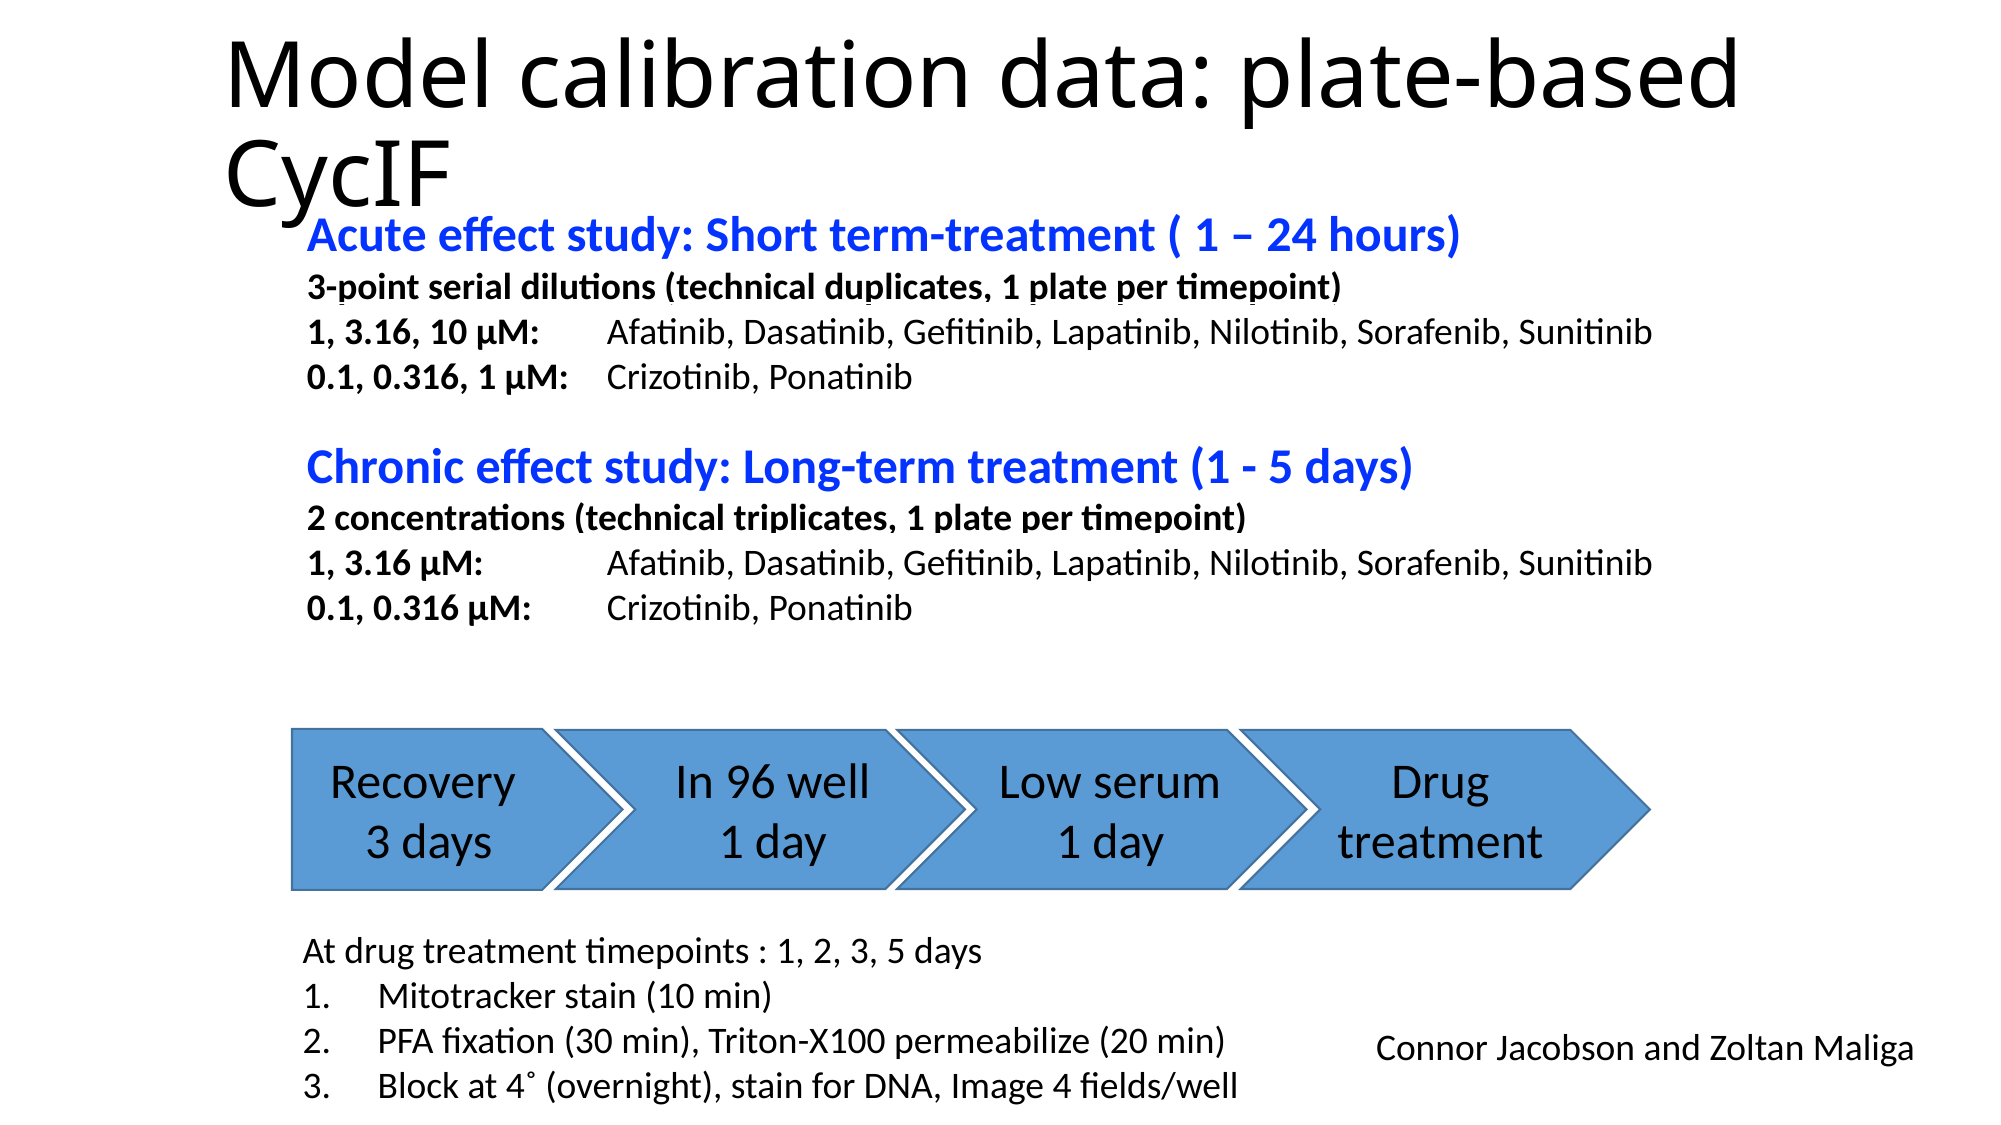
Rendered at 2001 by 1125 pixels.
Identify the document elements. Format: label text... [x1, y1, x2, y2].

text_box In 96 well 1 day [660, 741, 886, 877]
text_box Recovery 3 days [315, 741, 542, 877]
text_box Model calibration data: plate-based CycIF [208, 33, 1771, 221]
text_box Drug treatment [1322, 741, 1559, 877]
text_box Acute effect study: Short term-treatment ( 1 – 24 hours) 3-point serial dilutions (technical duplicates, 1 plate per timepoint) 1, 3.16, 10 µM: Afatinib, Dasatinib, Gefitinib, Lapatinib, Nilotinib, Sorafenib, Sunitinib 0.1, 0.316, 1 µM: Crizotinib, Ponatinib [292, 194, 1750, 405]
text_box [1238, 728, 1652, 891]
text_box [553, 728, 967, 891]
text_box At drug treatment timepoints : 1, 2, 3, 5 days Mitotracker stain (10 min) PFA fixation (30 min), Triton-X100 permeabilize (20 min) Block at 4˚ (overnight), stain for DNA, Image 4 fields/well [287, 919, 1254, 1114]
text_box Connor Jacobson and Zoltan Maliga [1361, 1016, 1952, 1076]
text_box [290, 727, 625, 891]
text_box Chronic effect study: Long-term treatment (1 - 5 days) 2 concentrations (technical triplicates, 1 plate per timepoint) 1, 3.16 µM: Afatinib, Dasatinib, Gefitinib, Lapatinib, Nilotinib, Sorafenib, Sunitinib 0.1, 0.316 µM: Crizotinib, Ponatinib [292, 426, 1750, 636]
text_box Low serum 1 day [984, 741, 1237, 877]
text_box [894, 728, 1308, 891]
